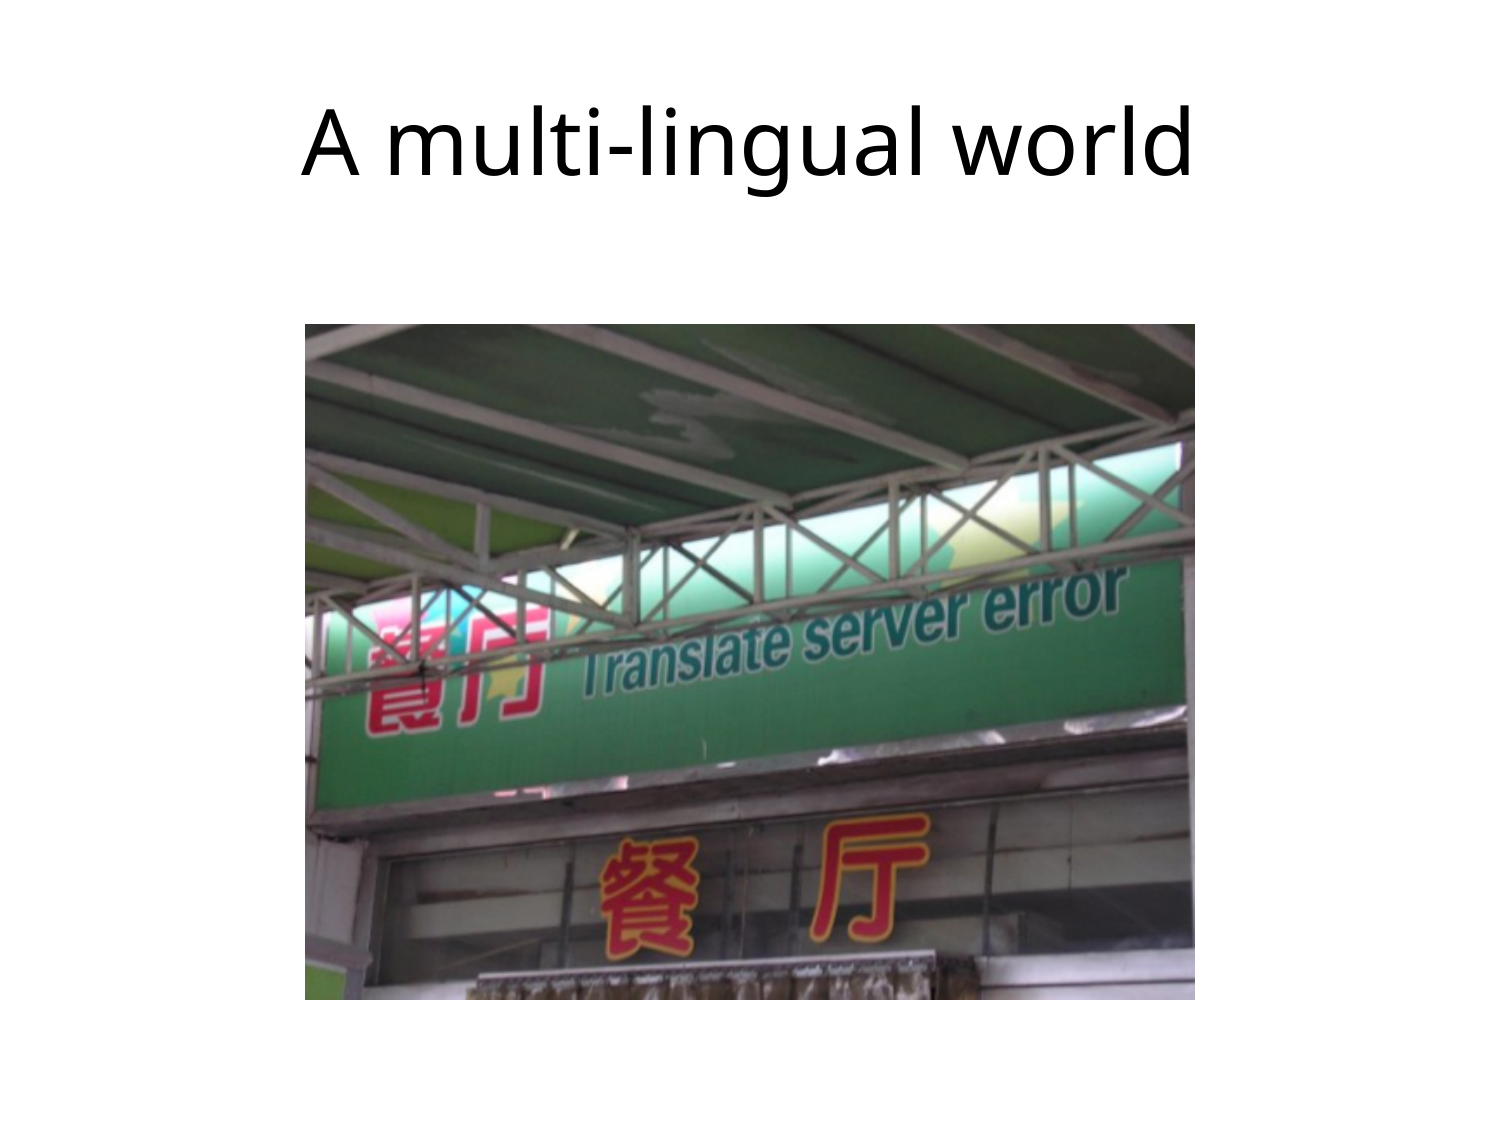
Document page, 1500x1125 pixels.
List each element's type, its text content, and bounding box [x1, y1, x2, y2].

title A multi-lingual world [75, 45, 1425, 233]
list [304, 324, 1195, 1001]
